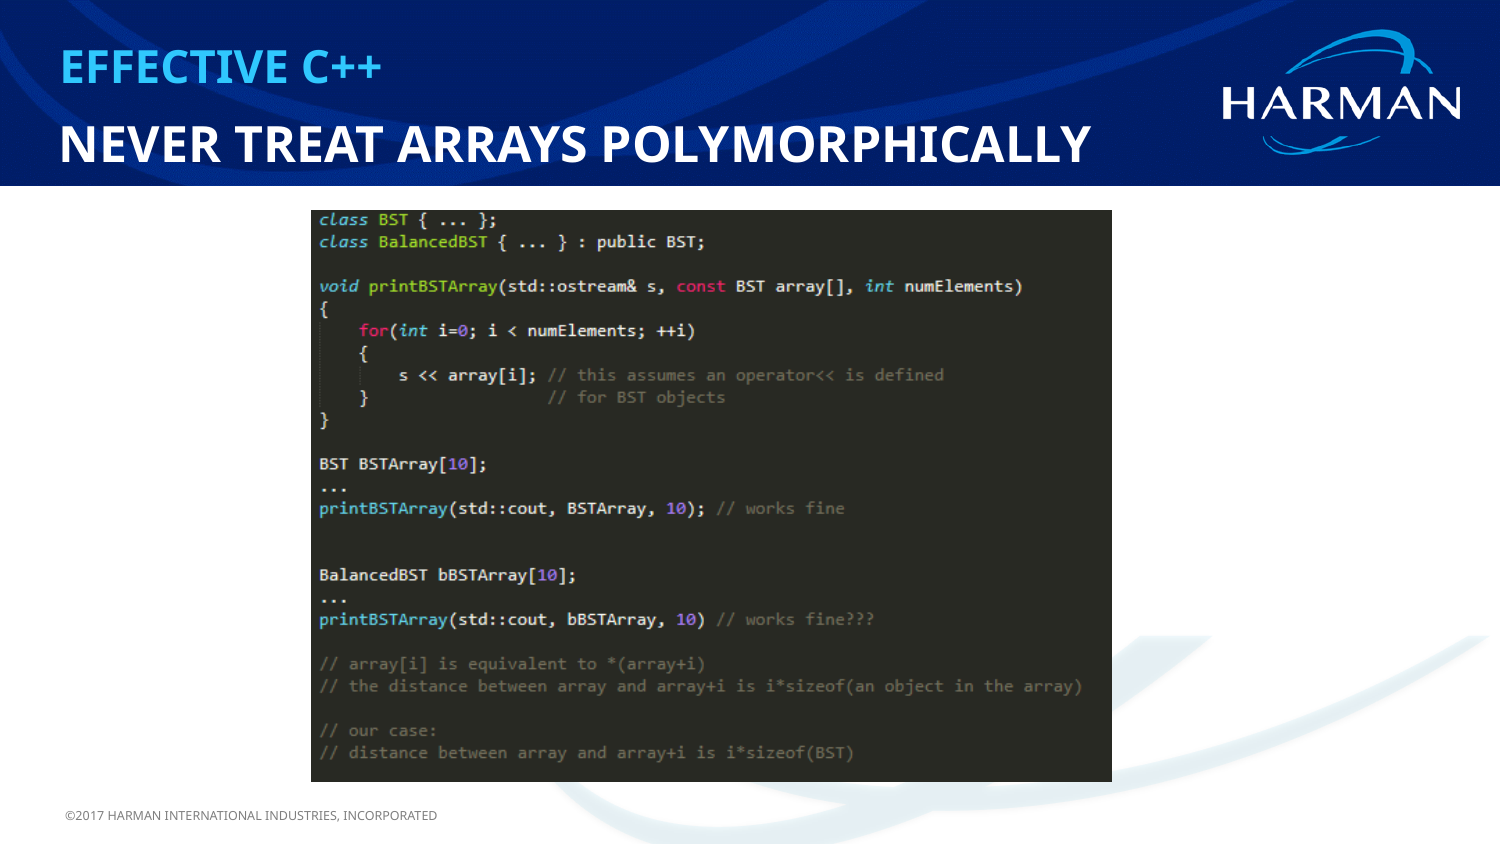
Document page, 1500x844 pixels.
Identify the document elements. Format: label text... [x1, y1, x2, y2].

text_box EFFECTIVE C++ [44, 27, 1222, 112]
text_box Never treat arrays polymorphically [44, 121, 1222, 184]
picture [311, 210, 1112, 782]
picture [0, 0, 1500, 186]
